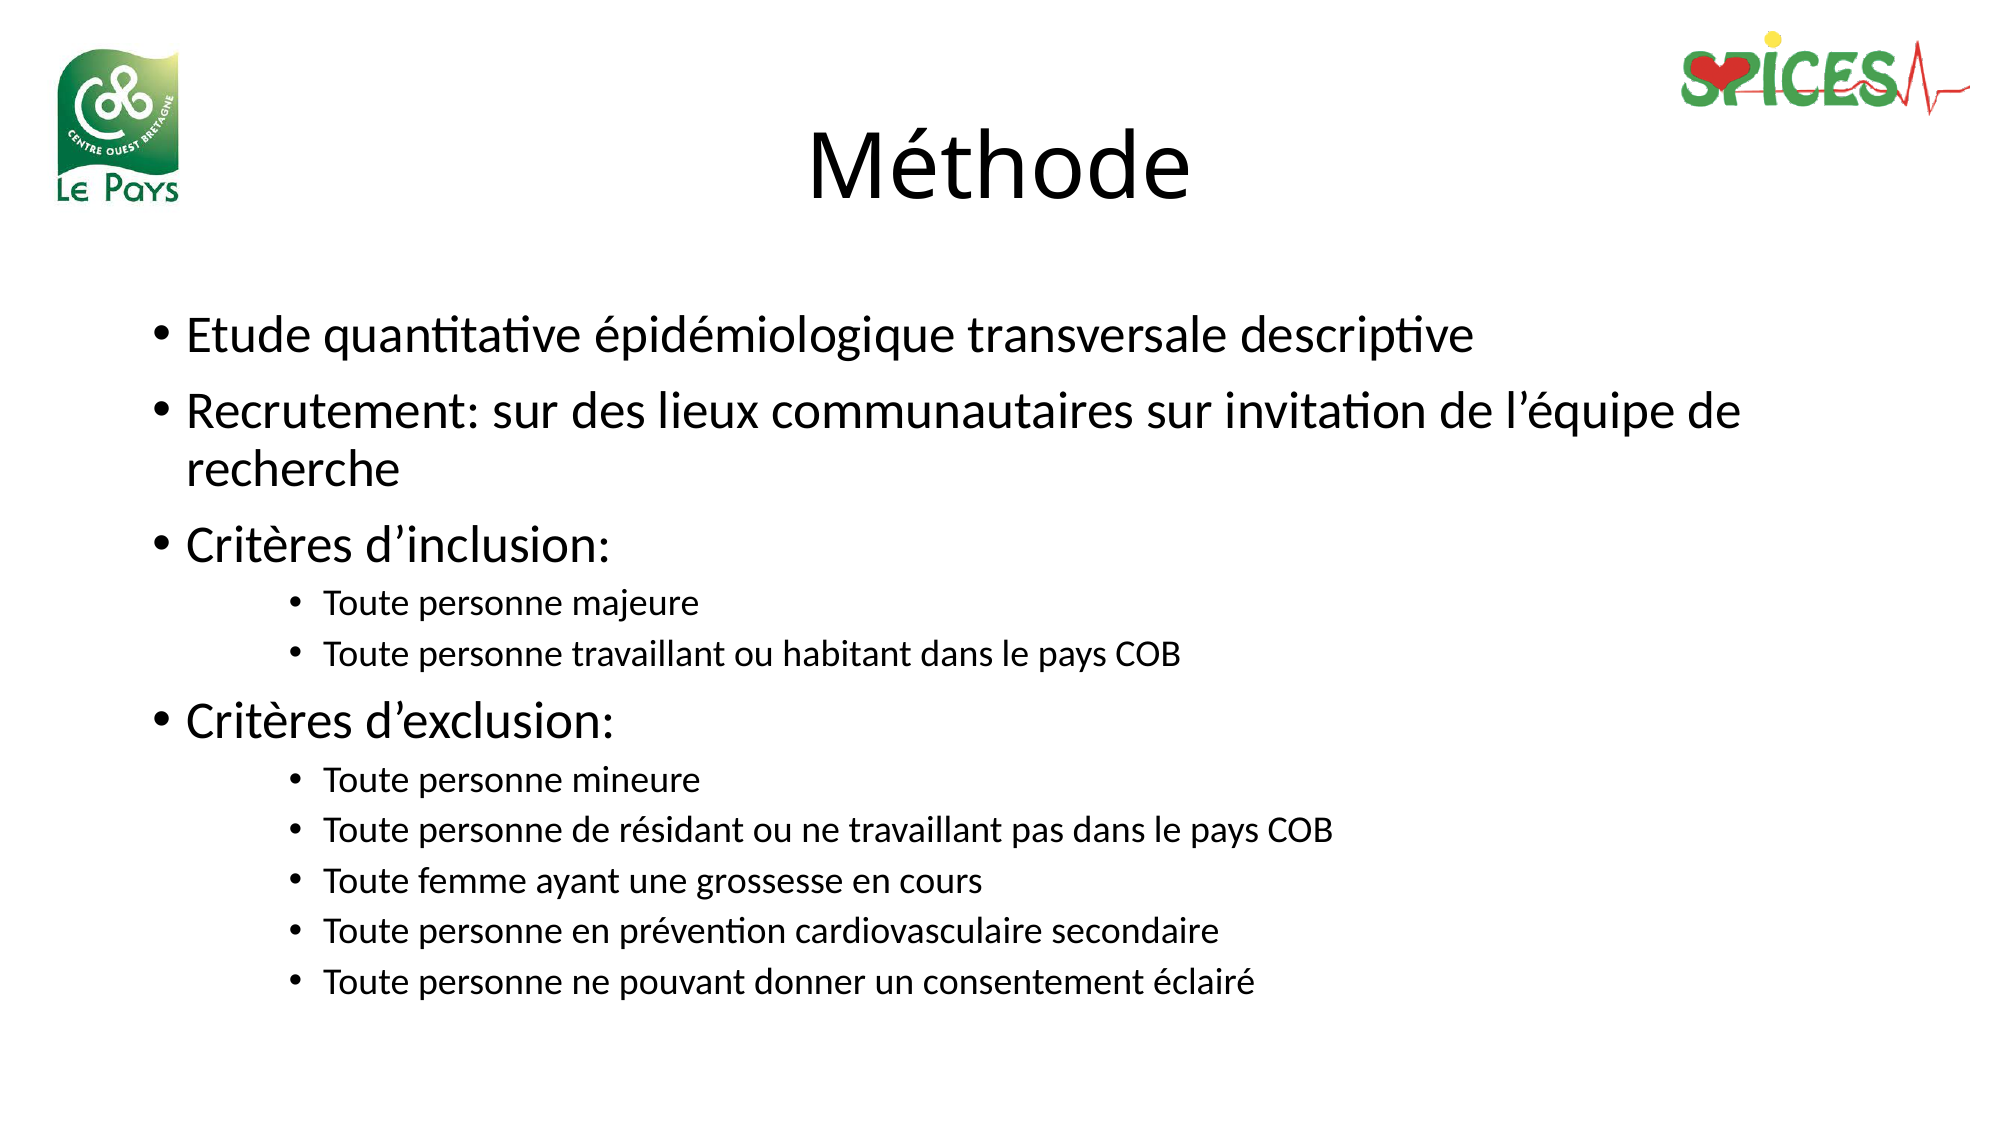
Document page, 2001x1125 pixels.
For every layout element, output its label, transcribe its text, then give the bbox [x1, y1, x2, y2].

picture [1678, 28, 1972, 119]
picture [34, 43, 204, 213]
list Etude quantitative épidémiologique transversale descriptive Recrutement: sur des lieux communautaires sur invitation de l’équipe de recherche Critères d’inclusion: Toute personne majeure Toute personne travaillant ou habitant dans le pays COB Critères d’exclusion: Toute personne mineure Toute personne de résidant ou ne travaillant pas dans le pays COB Toute femme ayant une grossesse en cours Toute personne en prévention cardiovasculaire secondaire Toute personne ne pouvant donner un consentement éclairé [137, 299, 1863, 1014]
title Méthode [137, 59, 1863, 278]
